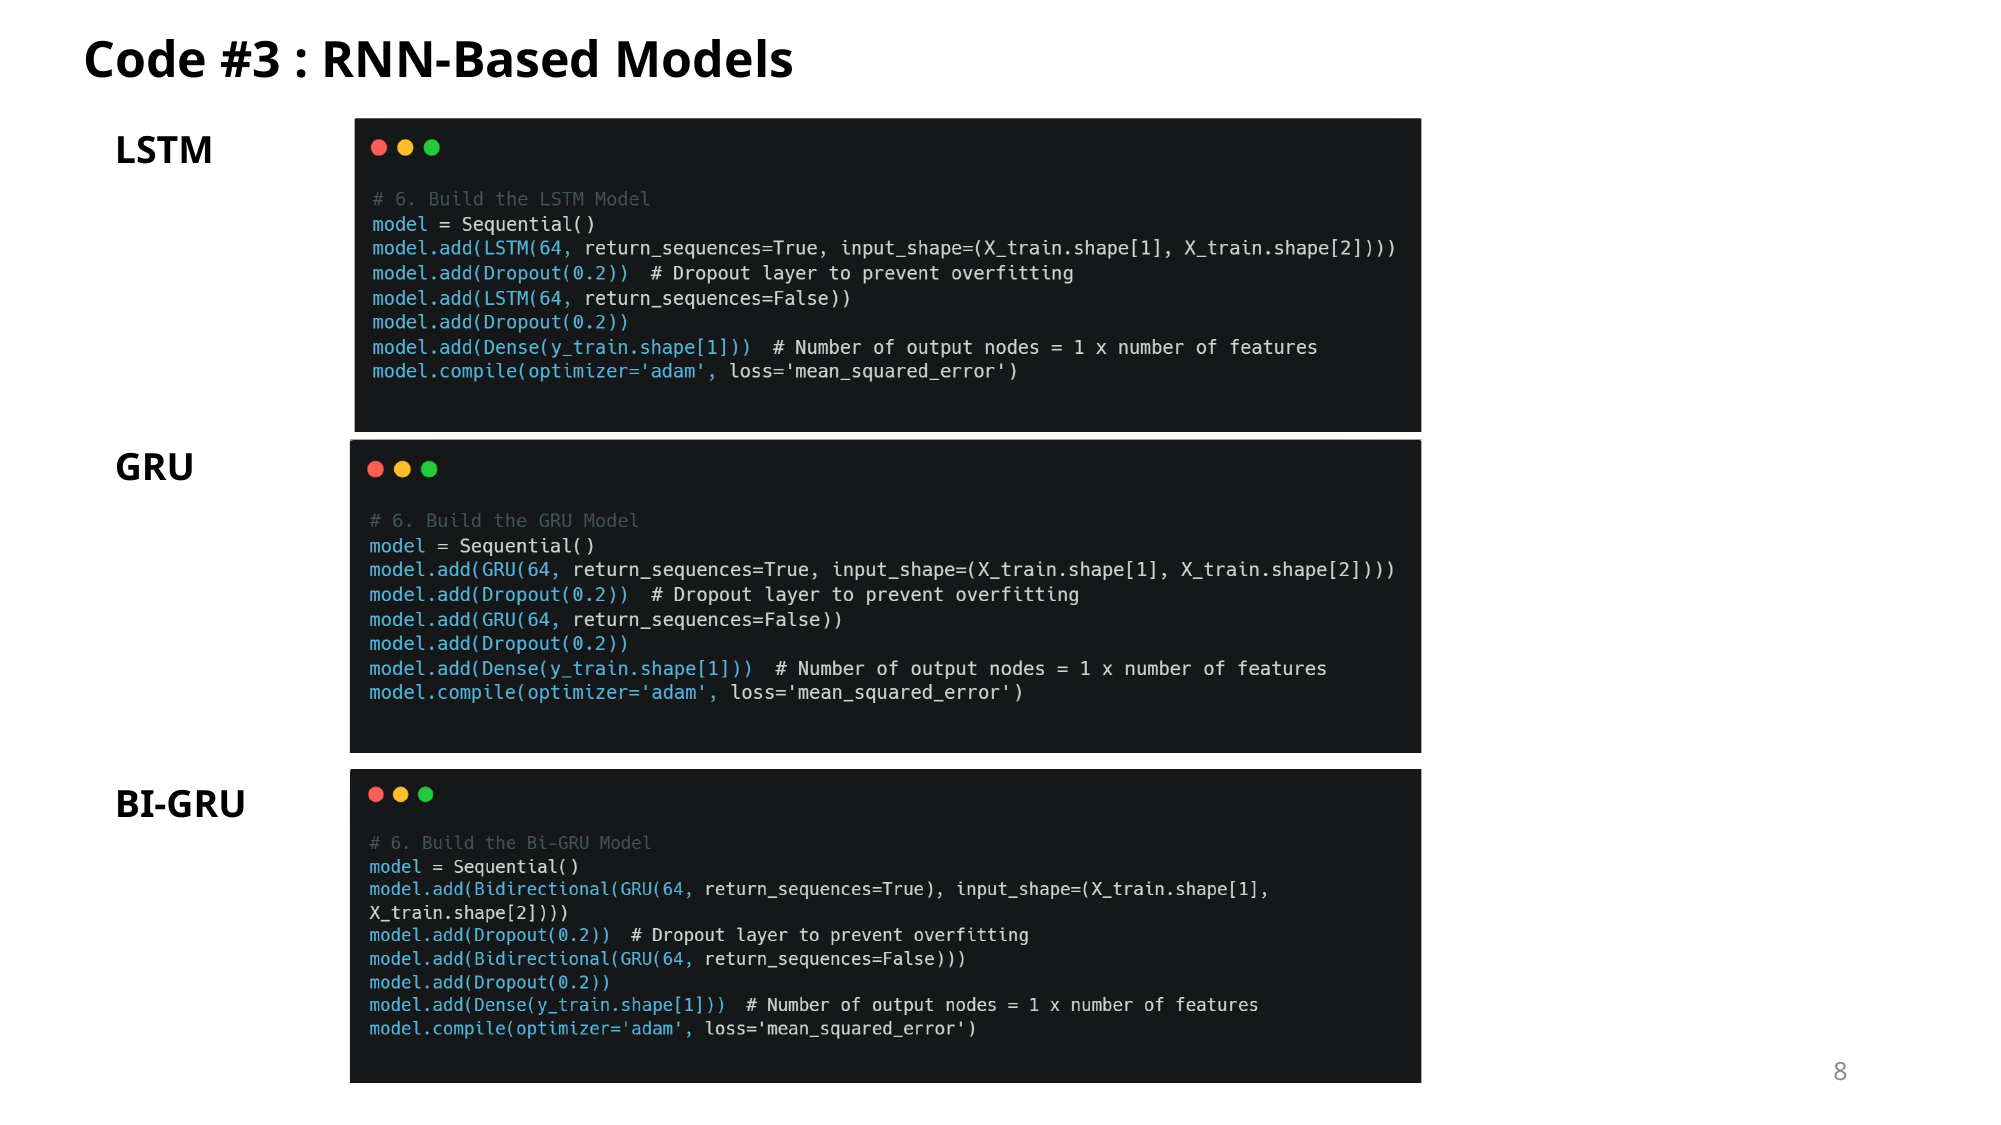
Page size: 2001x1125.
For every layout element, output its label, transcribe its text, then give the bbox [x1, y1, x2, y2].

text_box GRU [99, 435, 480, 496]
text_box Code #3 : RNN-Based Models [68, 20, 921, 95]
text_box BI-GRU [99, 772, 349, 833]
picture [354, 118, 1422, 432]
picture [349, 769, 1422, 1083]
slide_number 8 [1412, 1042, 1863, 1103]
text_box LSTM [99, 118, 354, 179]
picture [349, 439, 1422, 753]
